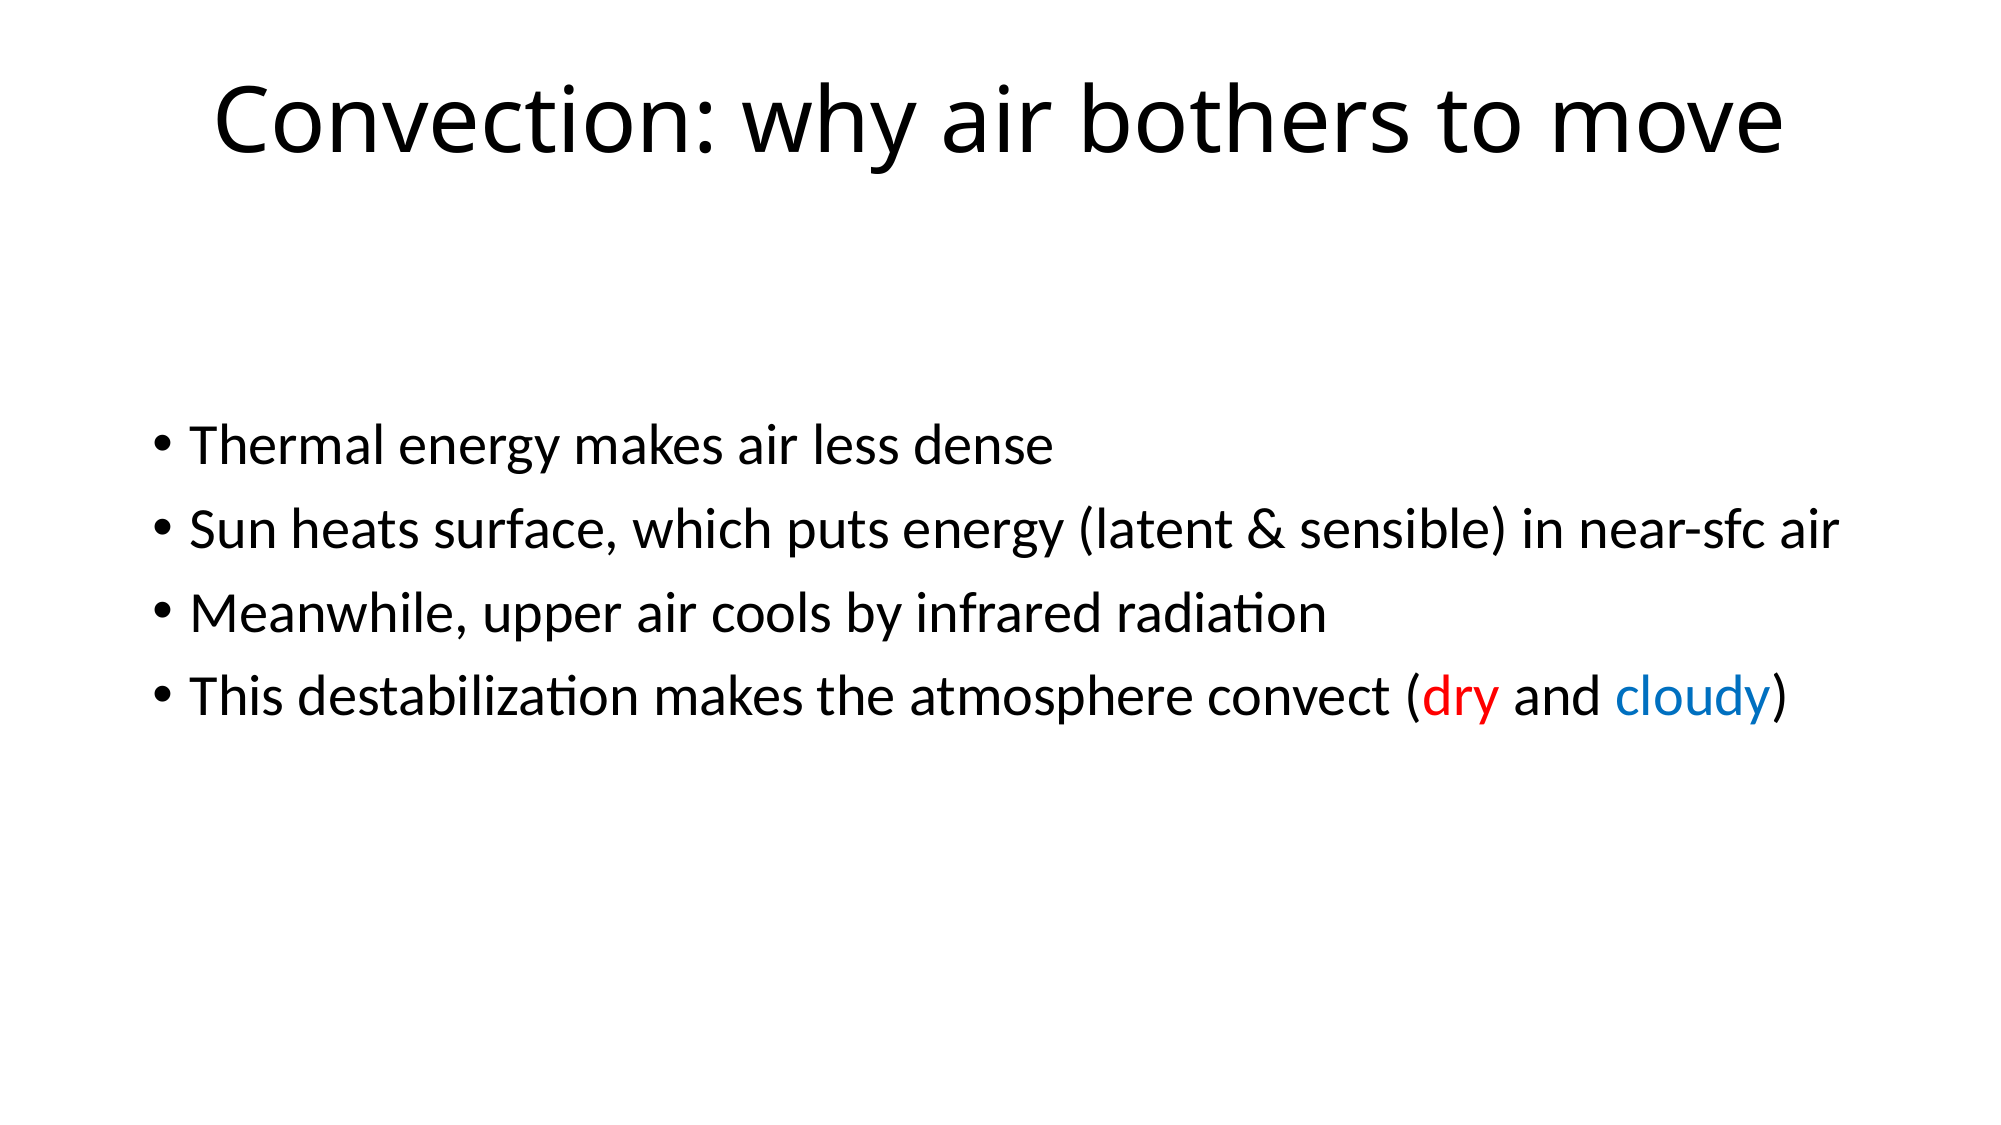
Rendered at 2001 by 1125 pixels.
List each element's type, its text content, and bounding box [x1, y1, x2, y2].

list Thermal energy makes air less dense Sun heats surface, which puts energy (latent & sensible) in near-sfc air Meanwhile, upper air cools by infrared radiation This destabilization makes the atmosphere convect (dry and cloudy) [137, 232, 1863, 1014]
title Convection: why air bothers to move [137, 14, 1863, 232]
